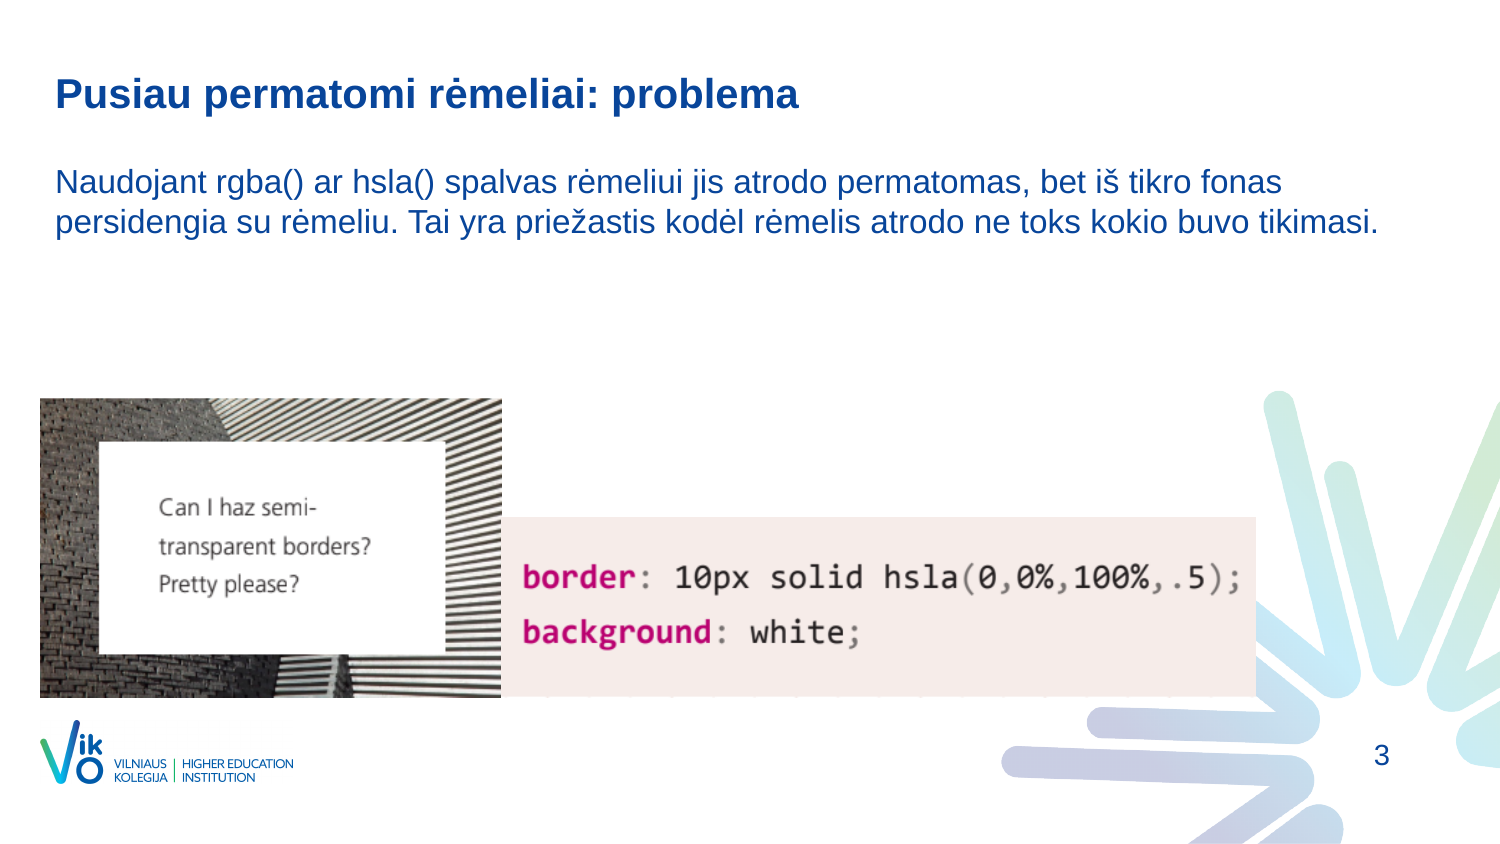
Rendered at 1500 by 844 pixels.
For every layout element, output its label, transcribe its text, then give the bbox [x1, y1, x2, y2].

title Pusiau permatomi rėmeliai: problema [40, 53, 1460, 131]
slide_number 2 [1338, 731, 1425, 777]
picture [40, 375, 1500, 844]
list Naudojant rgba() ar hsla() spalvas rėmeliui jis atrodo permatomas, bet iš tikro fonas persidengia su rėmeliu. Tai yra priežastis kodėl rėmelis atrodo ne toks kokio buvo tikimasi. [40, 152, 1460, 698]
picture [40, 720, 293, 784]
